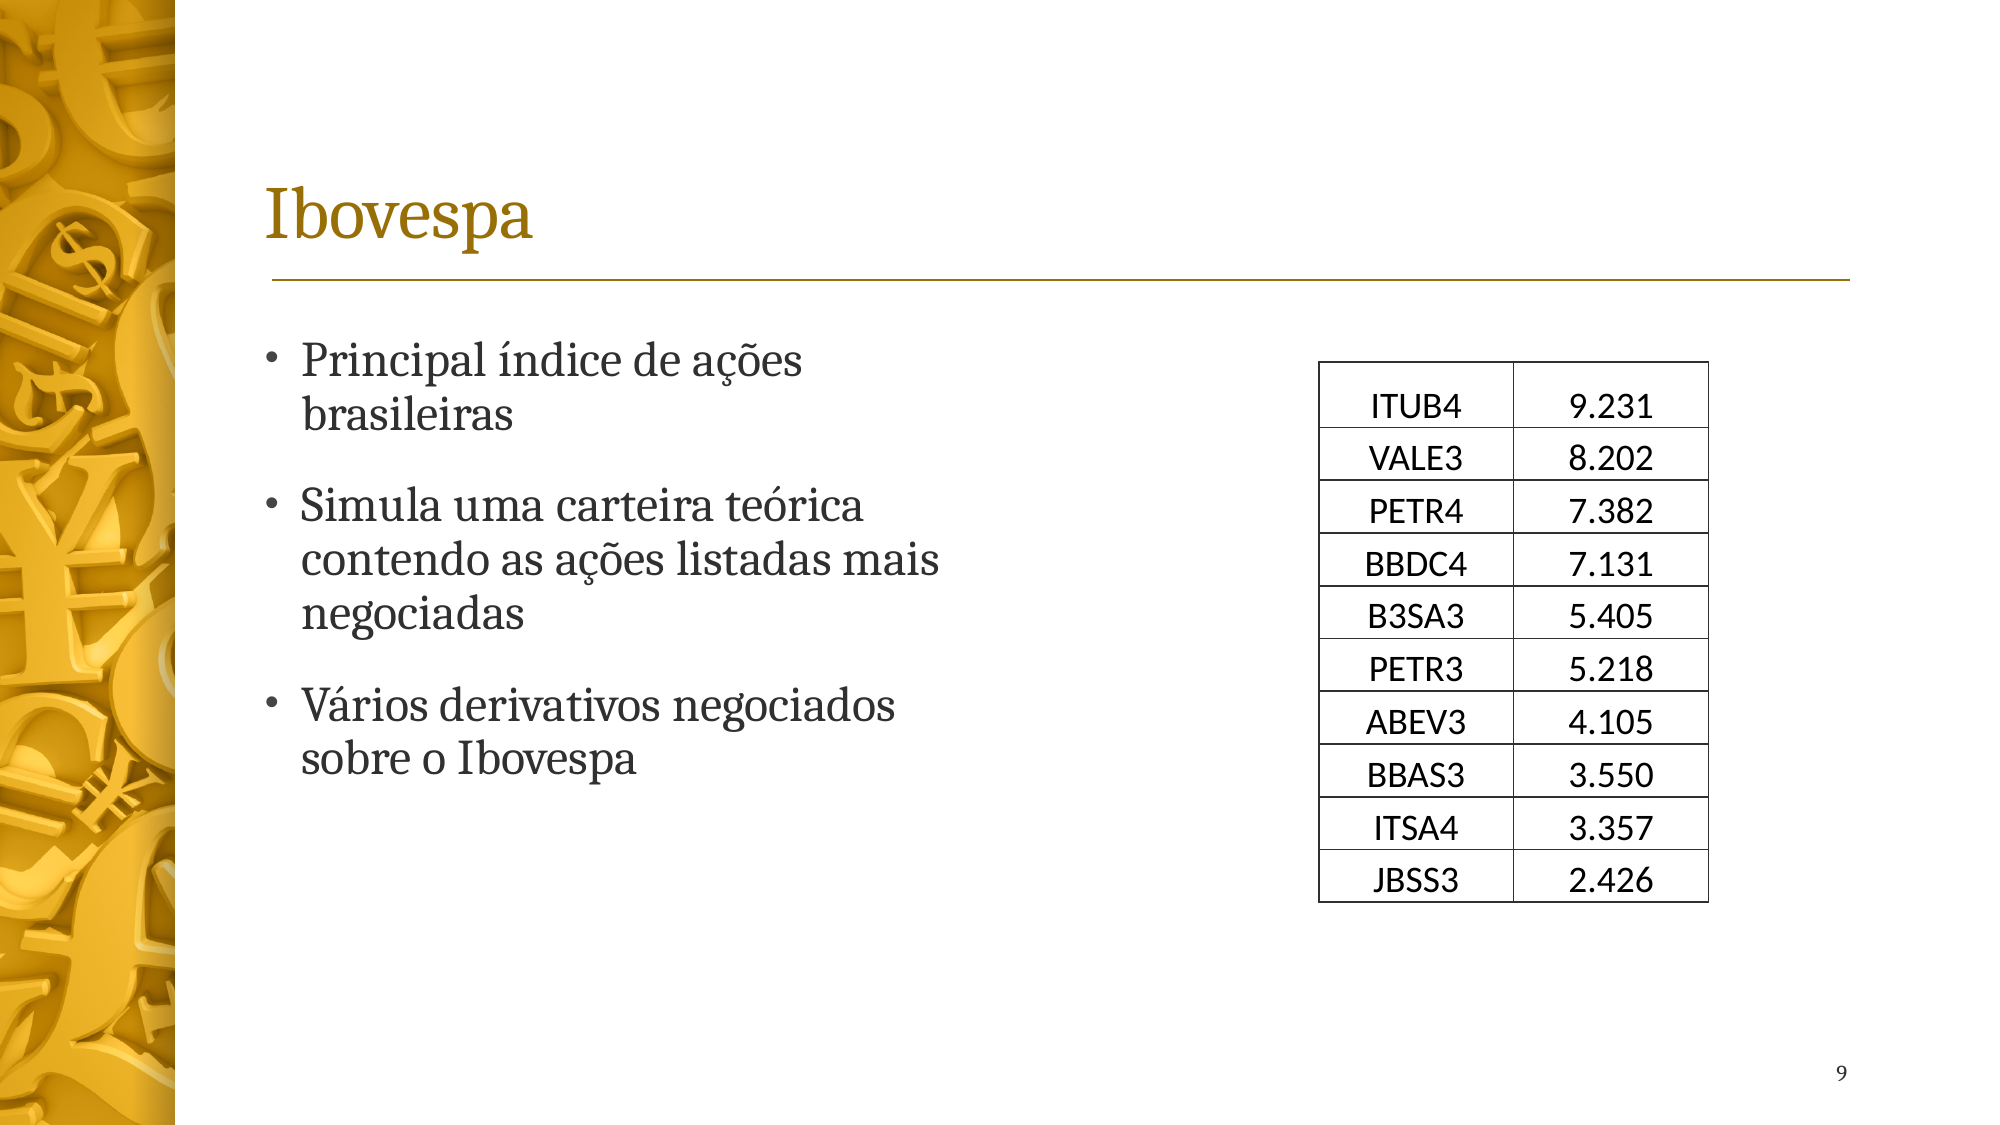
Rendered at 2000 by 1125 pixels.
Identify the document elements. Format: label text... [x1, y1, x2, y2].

table_cell 4.105 [1514, 692, 1708, 743]
list Principal índice de ações brasileiras Simula uma carteira teórica contendo as ações listadas mais negociadas Vários derivativos negociados sobre o Ibovespa [249, 325, 1012, 1013]
table_cell 2.426 [1514, 850, 1708, 901]
table_cell B3SA3 [1320, 587, 1513, 638]
title Ibovespa [249, 62, 1863, 263]
table_cell 5.218 [1514, 639, 1708, 690]
picture [0, 0, 175, 1125]
table_cell 5.405 [1514, 587, 1708, 638]
table_cell PETR4 [1320, 481, 1513, 532]
slide_number 9 [1687, 1050, 1863, 1096]
table_cell ITSA4 [1320, 798, 1513, 849]
table_header ITUB4 [1320, 363, 1513, 427]
table_cell ABEV3 [1320, 692, 1513, 743]
table_cell BBAS3 [1320, 745, 1513, 796]
table_cell BBDC4 [1320, 534, 1513, 585]
table_cell 8.202 [1514, 428, 1708, 479]
table_cell JBSS3 [1320, 850, 1513, 901]
table_cell PETR3 [1320, 639, 1513, 690]
table_cell 7.131 [1514, 534, 1708, 585]
table_cell 3.357 [1514, 798, 1708, 849]
table_header 9.231 [1514, 363, 1708, 427]
table_cell VALE3 [1320, 428, 1513, 479]
table_cell 3.550 [1514, 745, 1708, 796]
table_cell 7.382 [1514, 481, 1708, 532]
